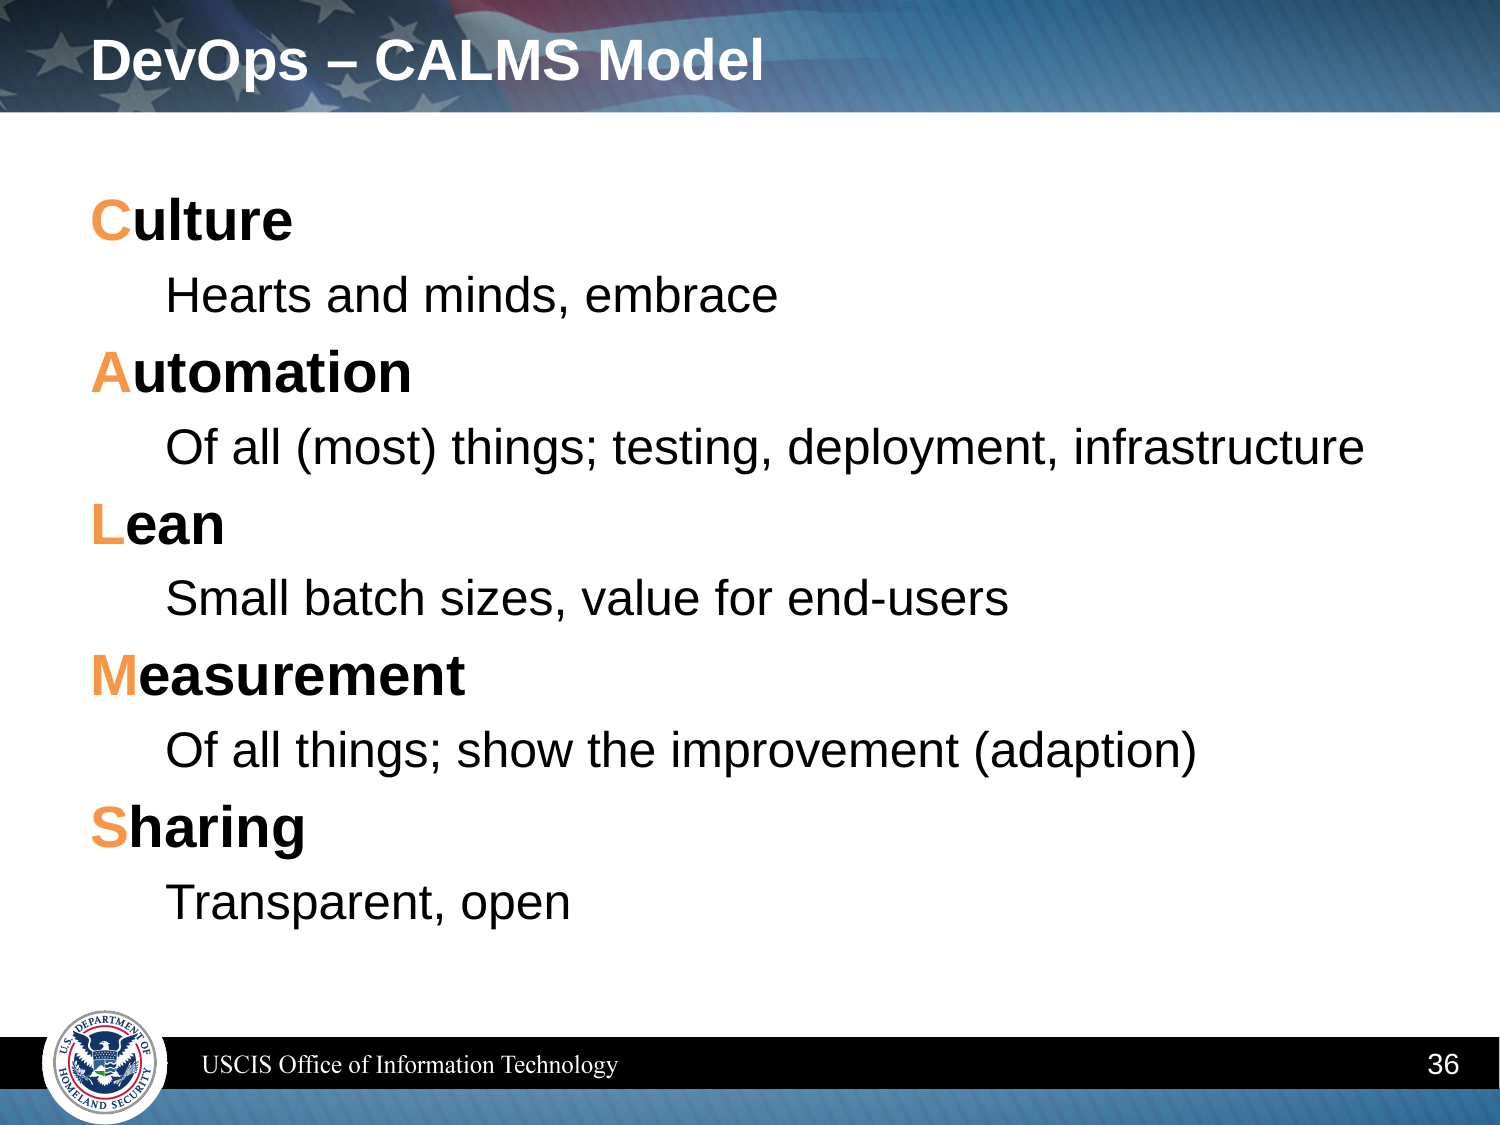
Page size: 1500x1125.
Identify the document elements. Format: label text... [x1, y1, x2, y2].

slide_number 36 [1227, 1037, 1475, 1090]
picture [0, 1000, 1500, 1125]
list Culture Hearts and minds, embrace Automation Of all (most) things; testing, deployment, infrastructure Lean Small batch sizes, value for end-users Measurement Of all things; show the improvement (adaption) Sharing Transparent, open [75, 174, 1425, 975]
title DevOps – CALMS Model [75, 0, 1425, 106]
picture [0, 0, 1500, 112]
